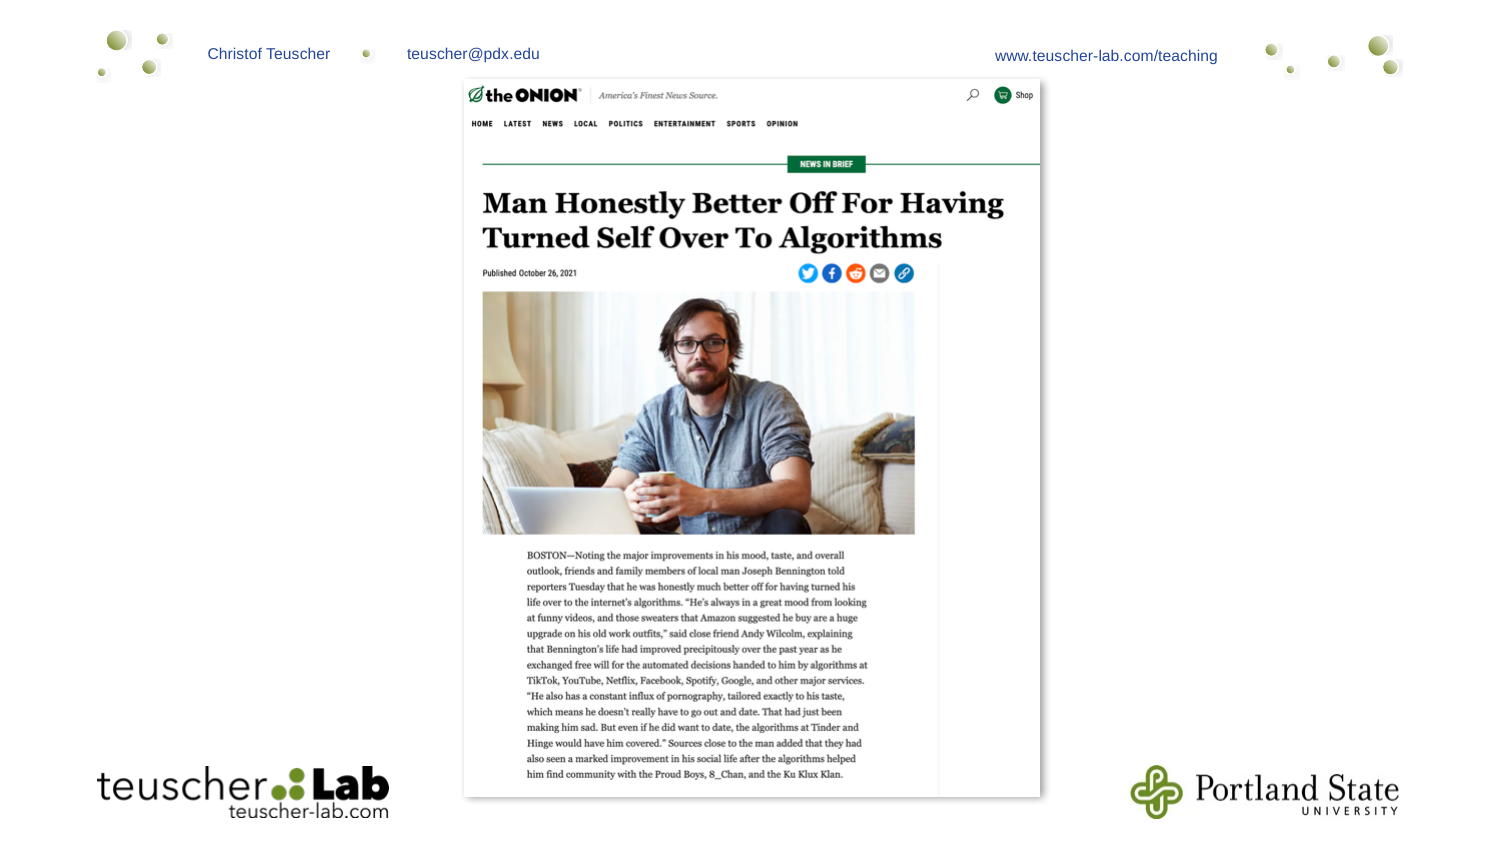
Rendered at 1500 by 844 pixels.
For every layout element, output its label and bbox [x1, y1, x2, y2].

picture [464, 79, 1040, 797]
picture [1130, 765, 1399, 819]
picture [97, 766, 389, 818]
